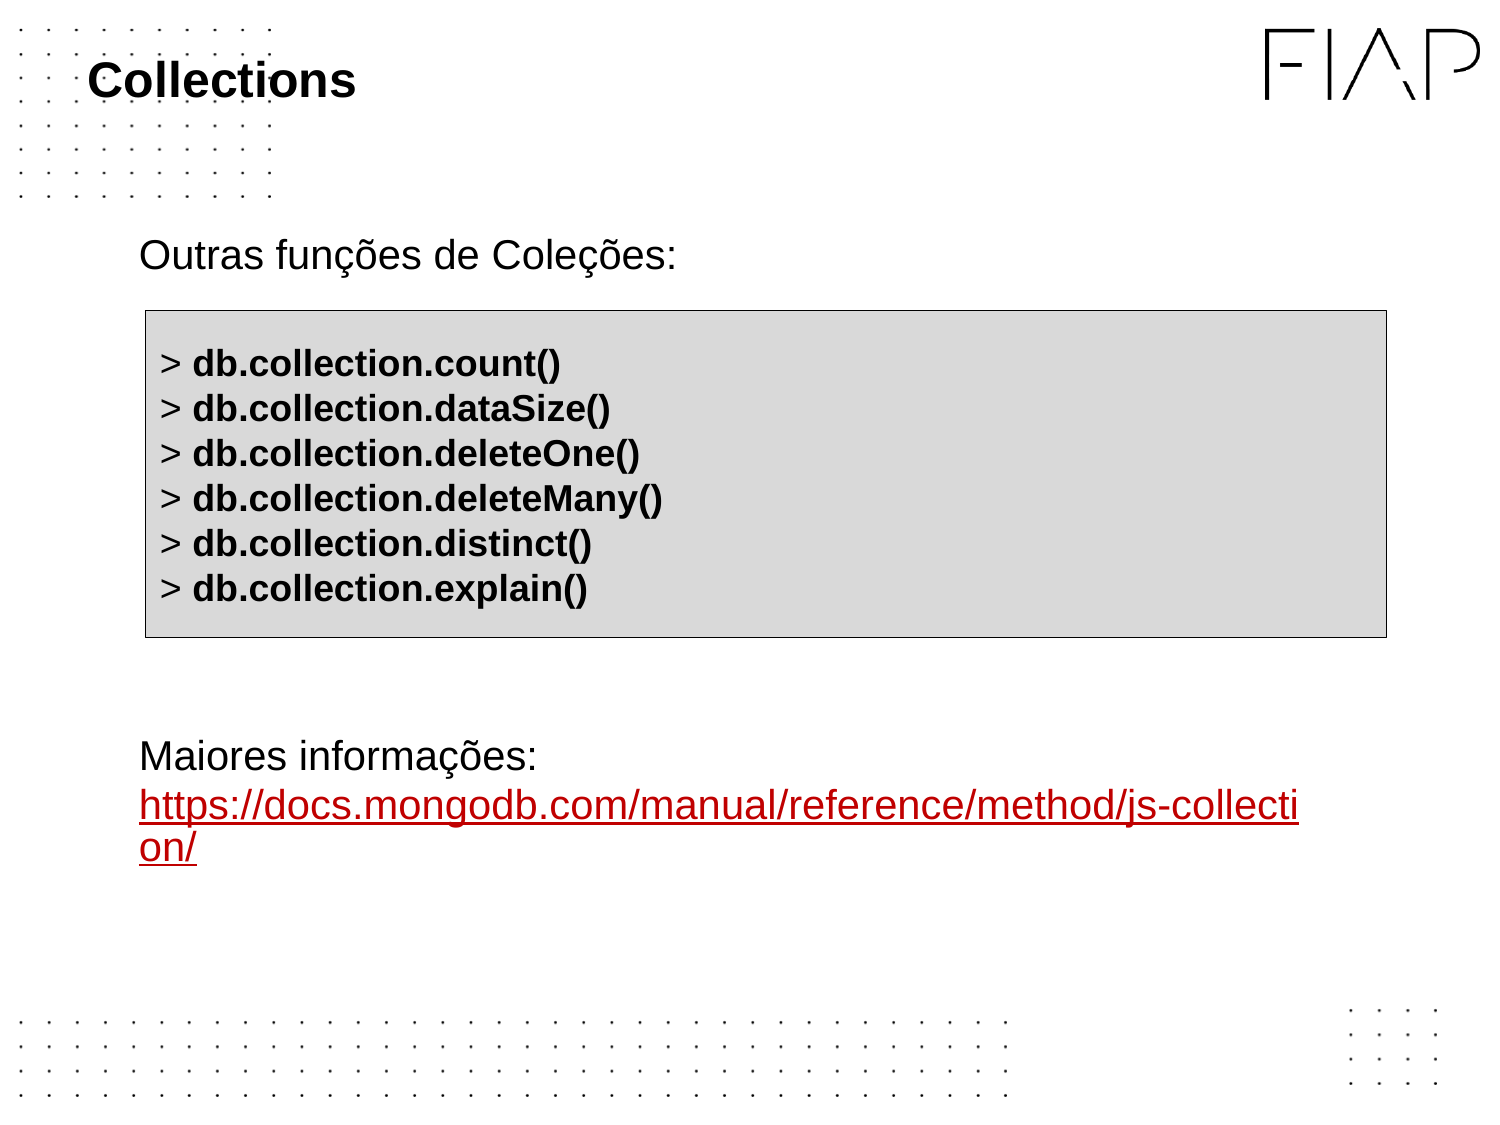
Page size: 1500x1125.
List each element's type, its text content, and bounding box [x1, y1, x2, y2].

picture [19, 28, 271, 198]
title Collections [72, 43, 1223, 119]
picture [1265, 28, 1480, 100]
picture [19, 1019, 1007, 1097]
picture [1344, 1007, 1437, 1085]
text_box > db.collection.count() > db.collection.dataSize() > db.collection.deleteOne() > db.collection.deleteMany() > db.collection.distinct() > db.collection.explain() [143, 308, 1388, 639]
text_box Outras funções de Coleções: Maiores informações: https://docs.mongodb.com/manual/reference/method/js-collection/ [123, 220, 1327, 886]
